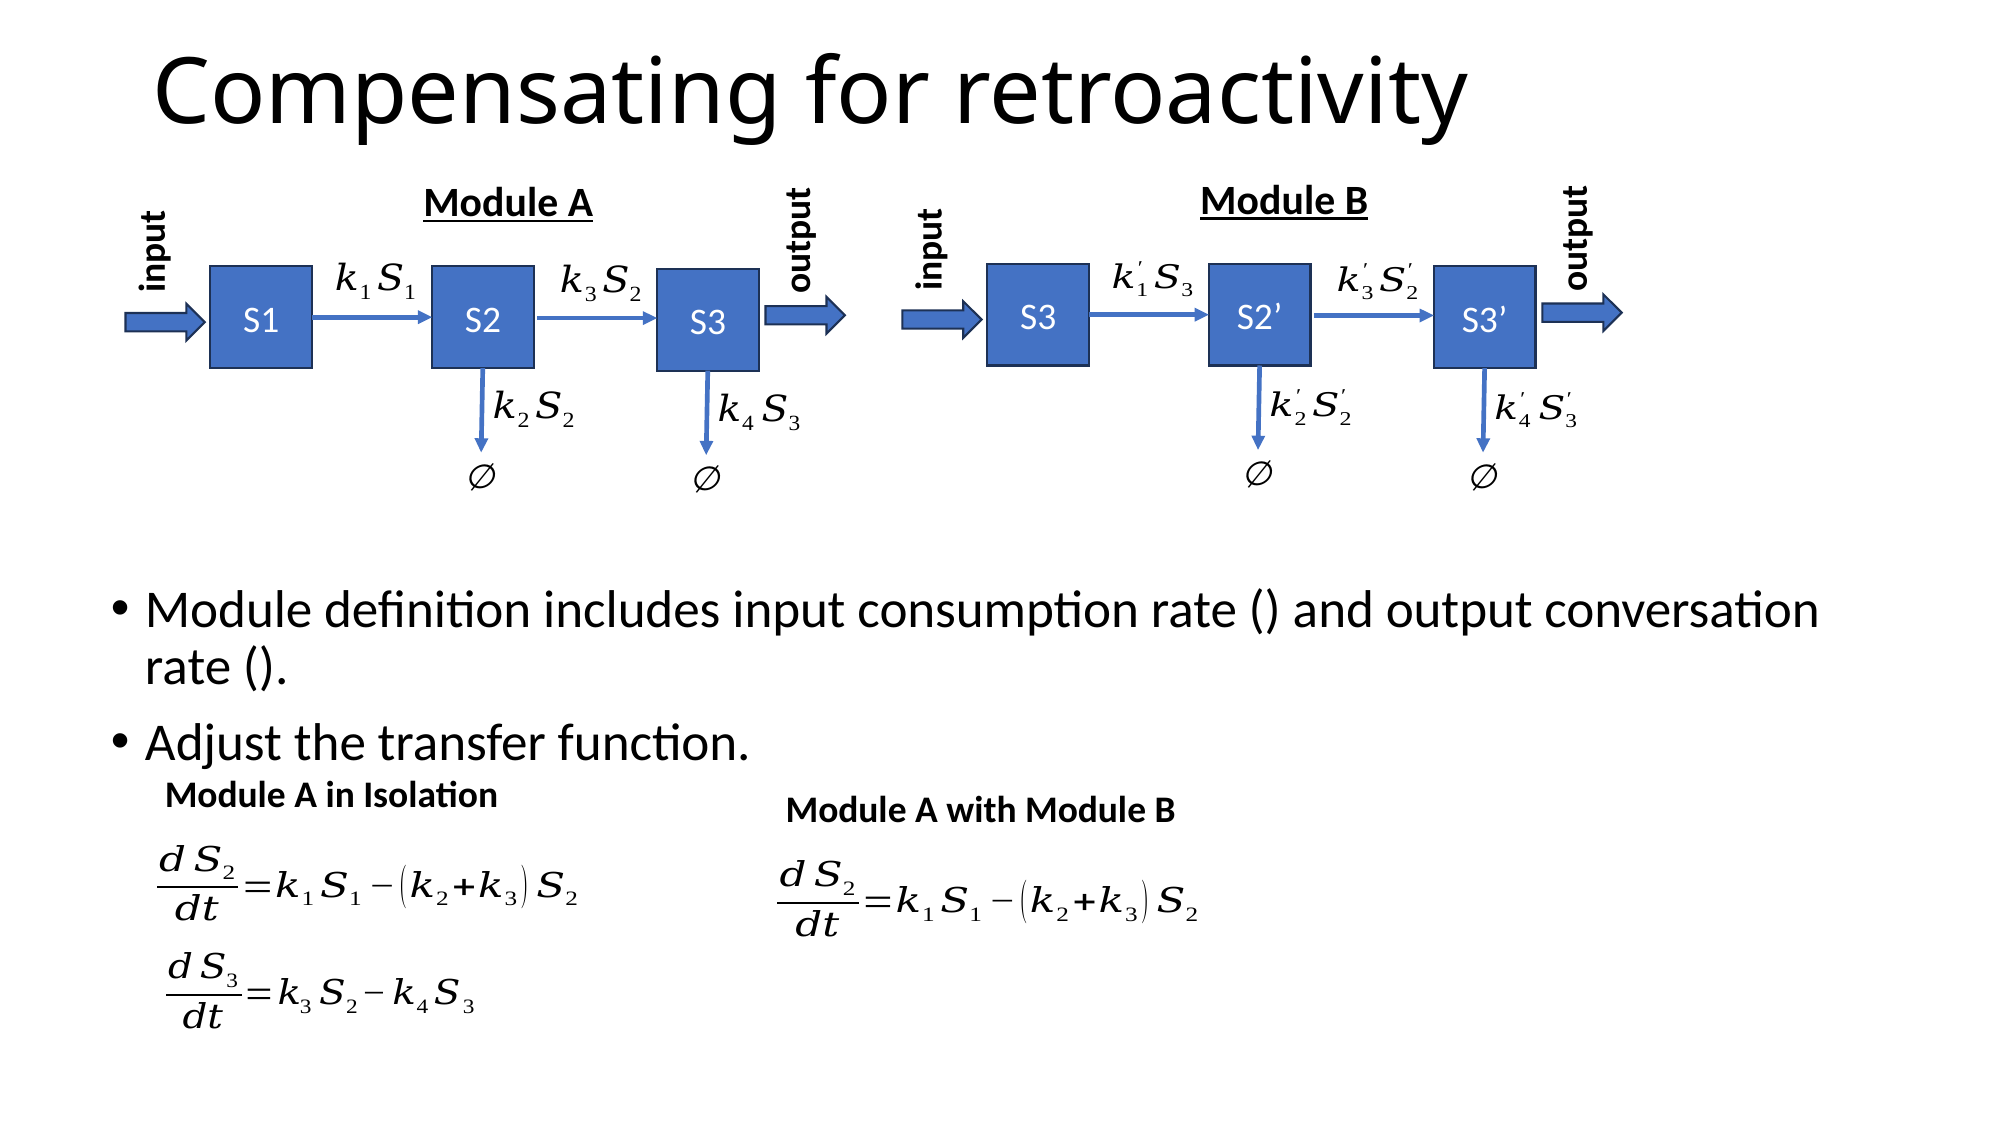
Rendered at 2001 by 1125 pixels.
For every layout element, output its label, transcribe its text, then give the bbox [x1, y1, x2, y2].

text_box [769, 777, 1237, 1030]
title Compensating for retroactivity [137, 29, 1863, 158]
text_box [148, 762, 579, 1036]
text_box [119, 165, 1622, 501]
